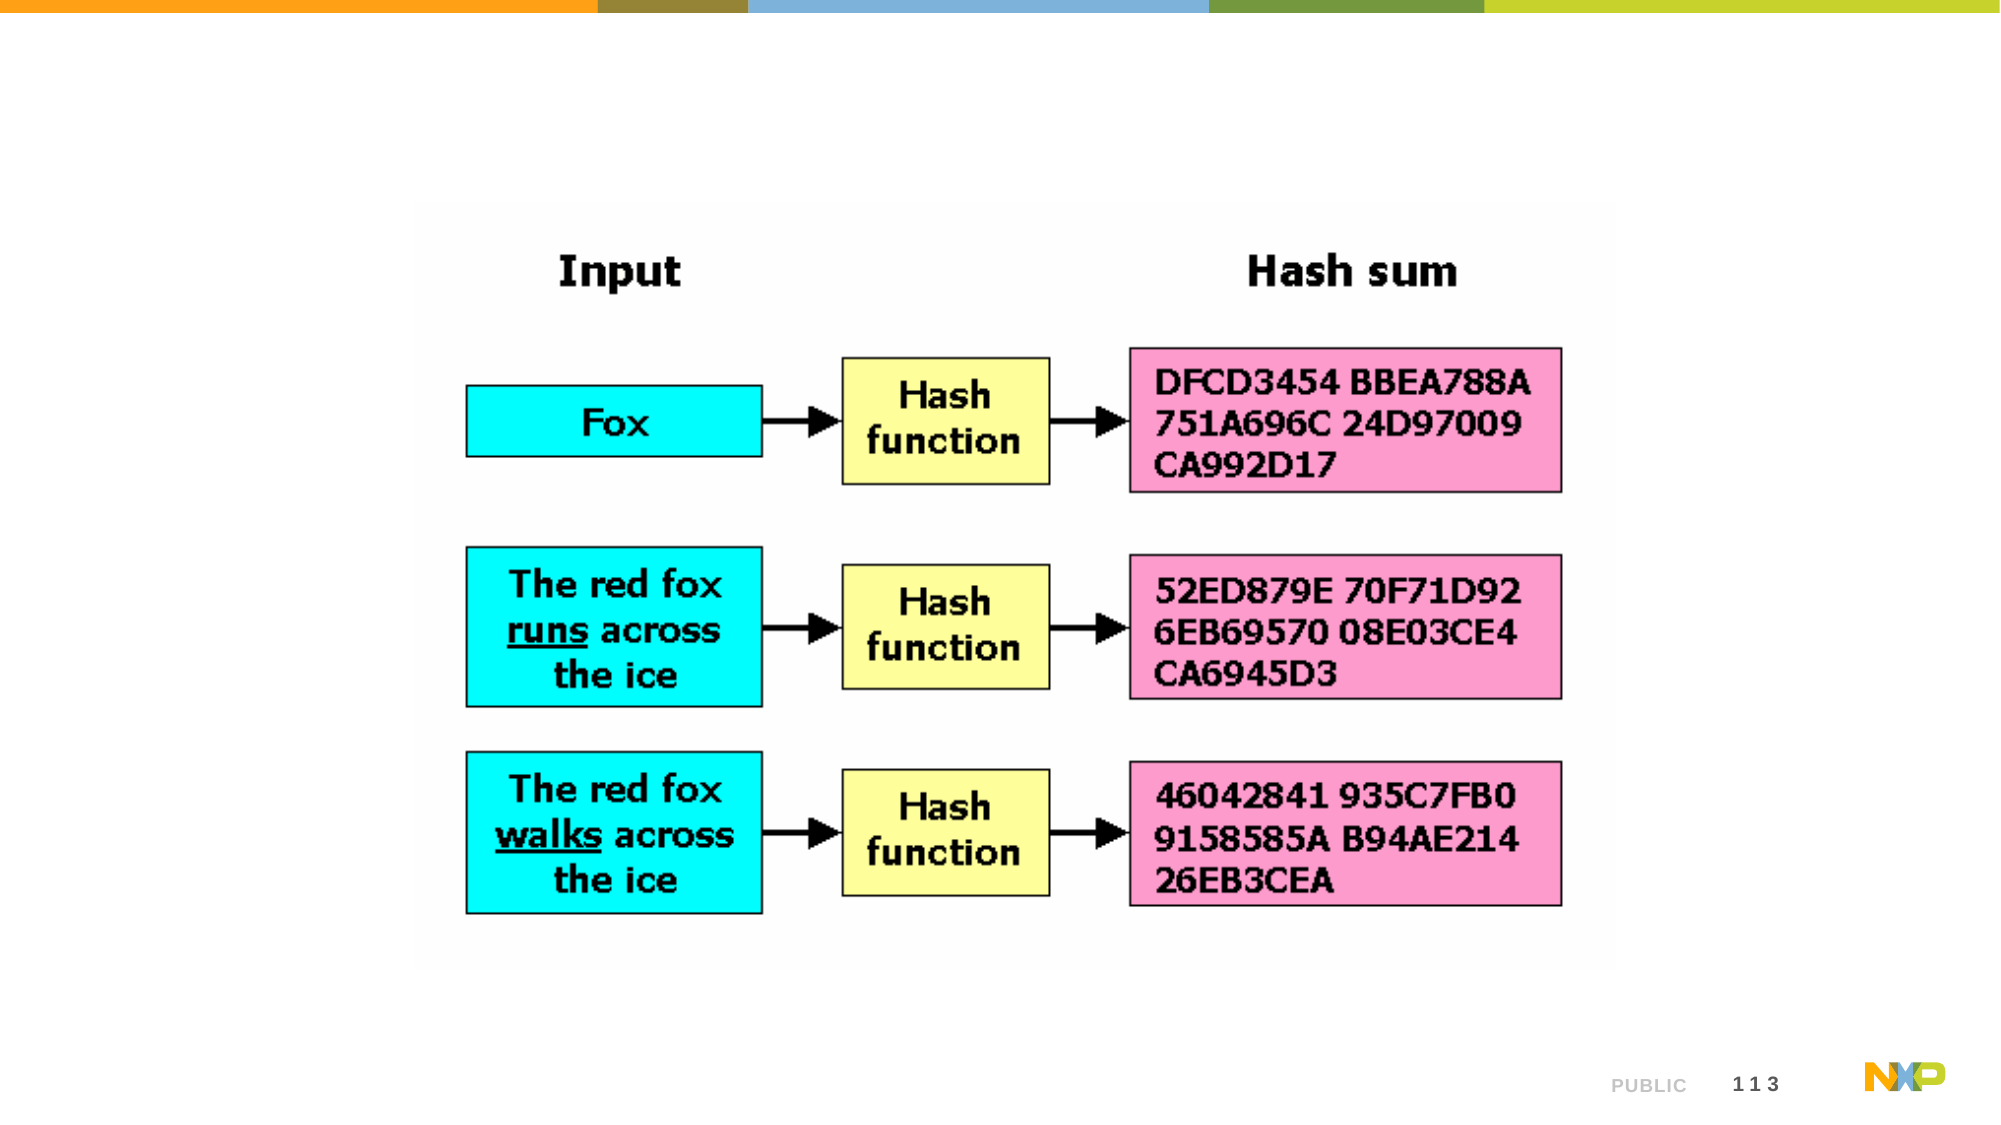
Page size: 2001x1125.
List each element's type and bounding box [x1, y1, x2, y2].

picture [415, 202, 1616, 971]
